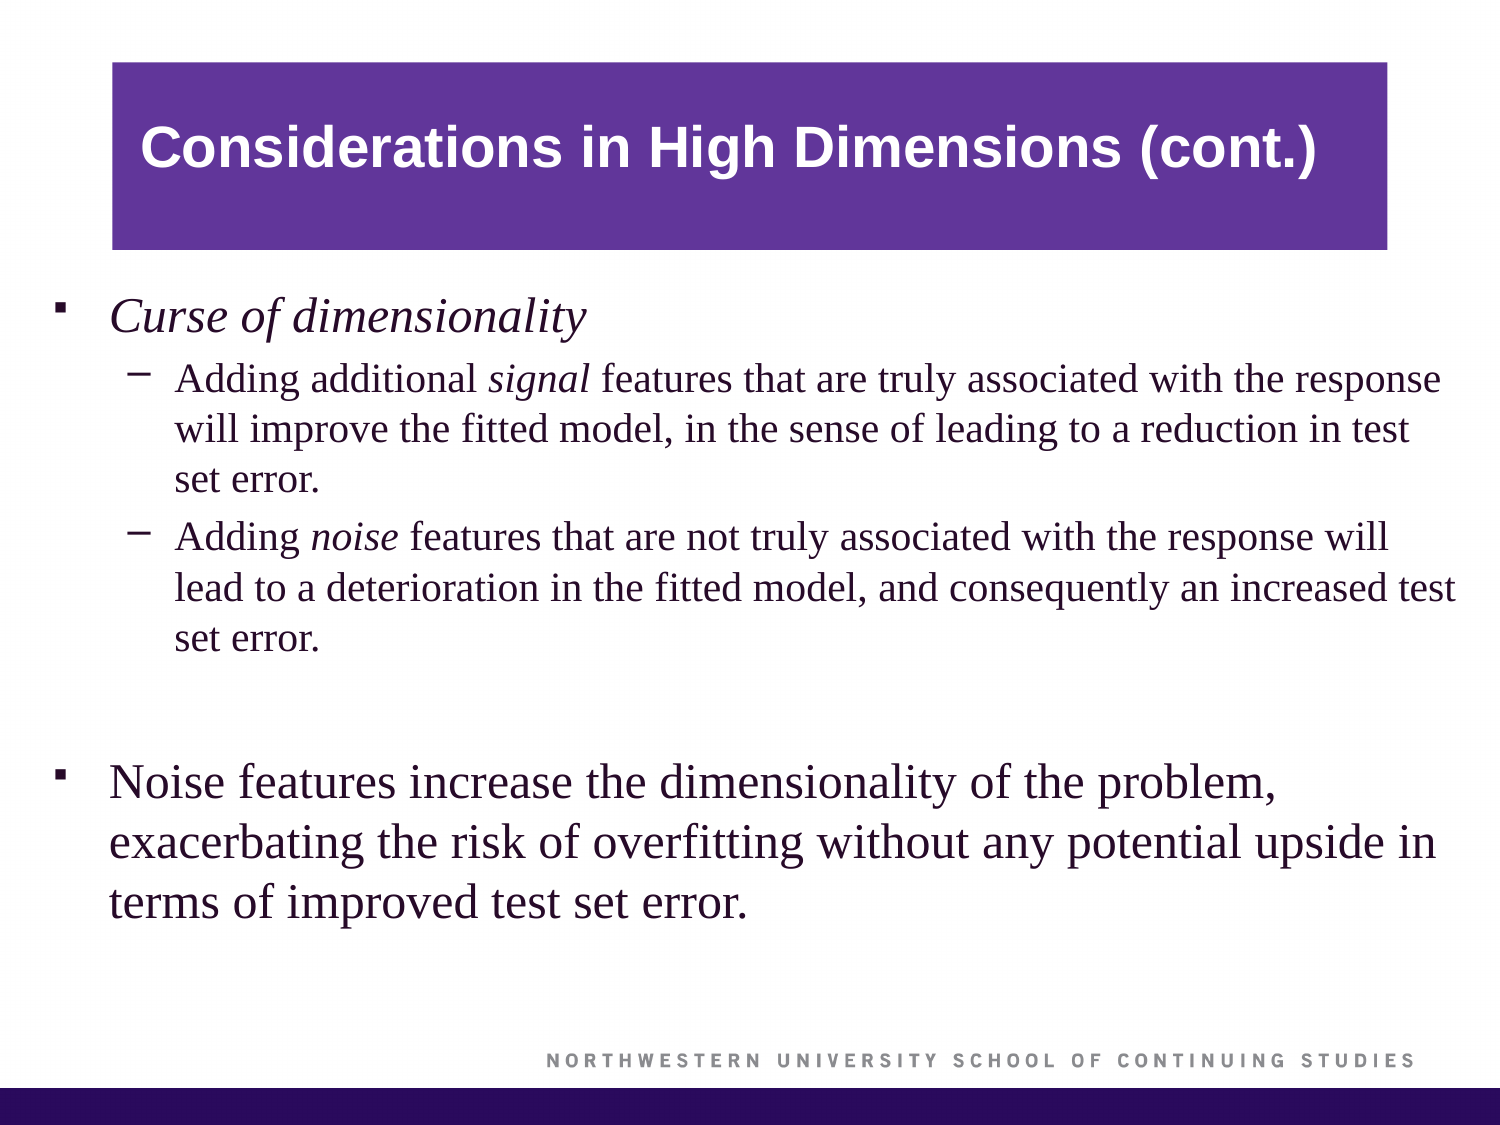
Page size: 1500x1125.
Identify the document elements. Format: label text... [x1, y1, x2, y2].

title Considerations in High Dimensions (cont.) [125, 50, 1400, 238]
list Curse of dimensionality Adding additional signal features that are truly associated with the response will improve the fitted model, in the sense of leading to a reduction in test set error. Adding noise features that are not truly associated with the response will lead to a deterioration in the fitted model, and consequently an increased test set error. Noise features increase the dimensionality of the problem, exacerbating the risk of overfitting without any potential upside in terms of improved test set error. [37, 275, 1475, 950]
picture [0, 0, 1500, 1125]
